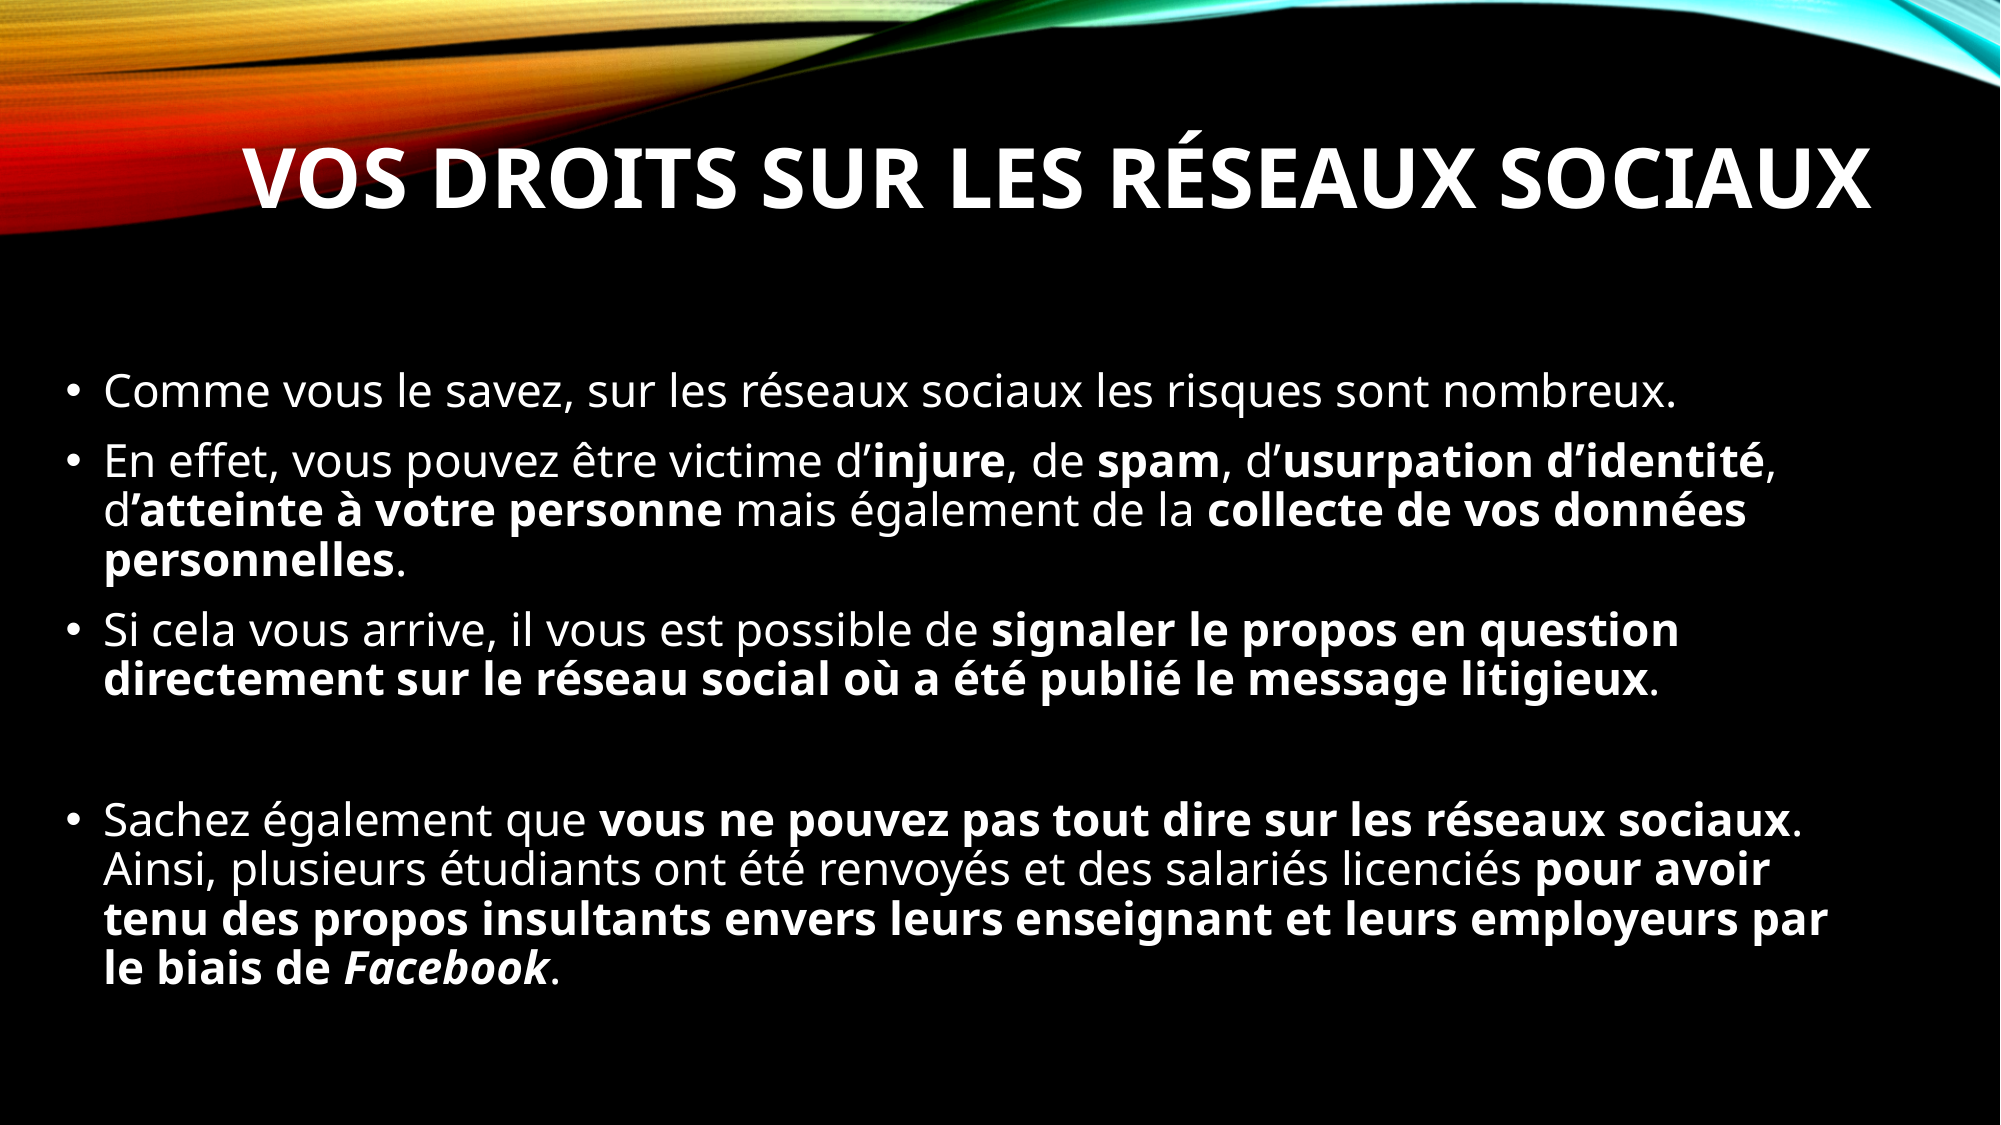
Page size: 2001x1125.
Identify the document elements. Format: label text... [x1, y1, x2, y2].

title Vos droits sur les réseaux sociaux [50, 125, 1888, 338]
picture [0, 0, 2000, 237]
list Comme vous le savez, sur les réseaux sociaux les risques sont nombreux. En effet, vous pouvez être victime d’injure, de spam, d’usurpation d’identité, d’atteinte à votre personne mais également de la collecte de vos données personnelles. Si cela vous arrive, il vous est possible de signaler le propos en question directement sur le réseau social où a été publié le message litigieux. Sachez également que vous ne pouvez pas tout dire sur les réseaux sociaux. Ainsi, plusieurs étudiants ont été renvoyés et des salariés licenciés pour avoir tenu des propos insultants envers leurs enseignant et leurs employeurs par le biais de Facebook. [50, 360, 1888, 1125]
